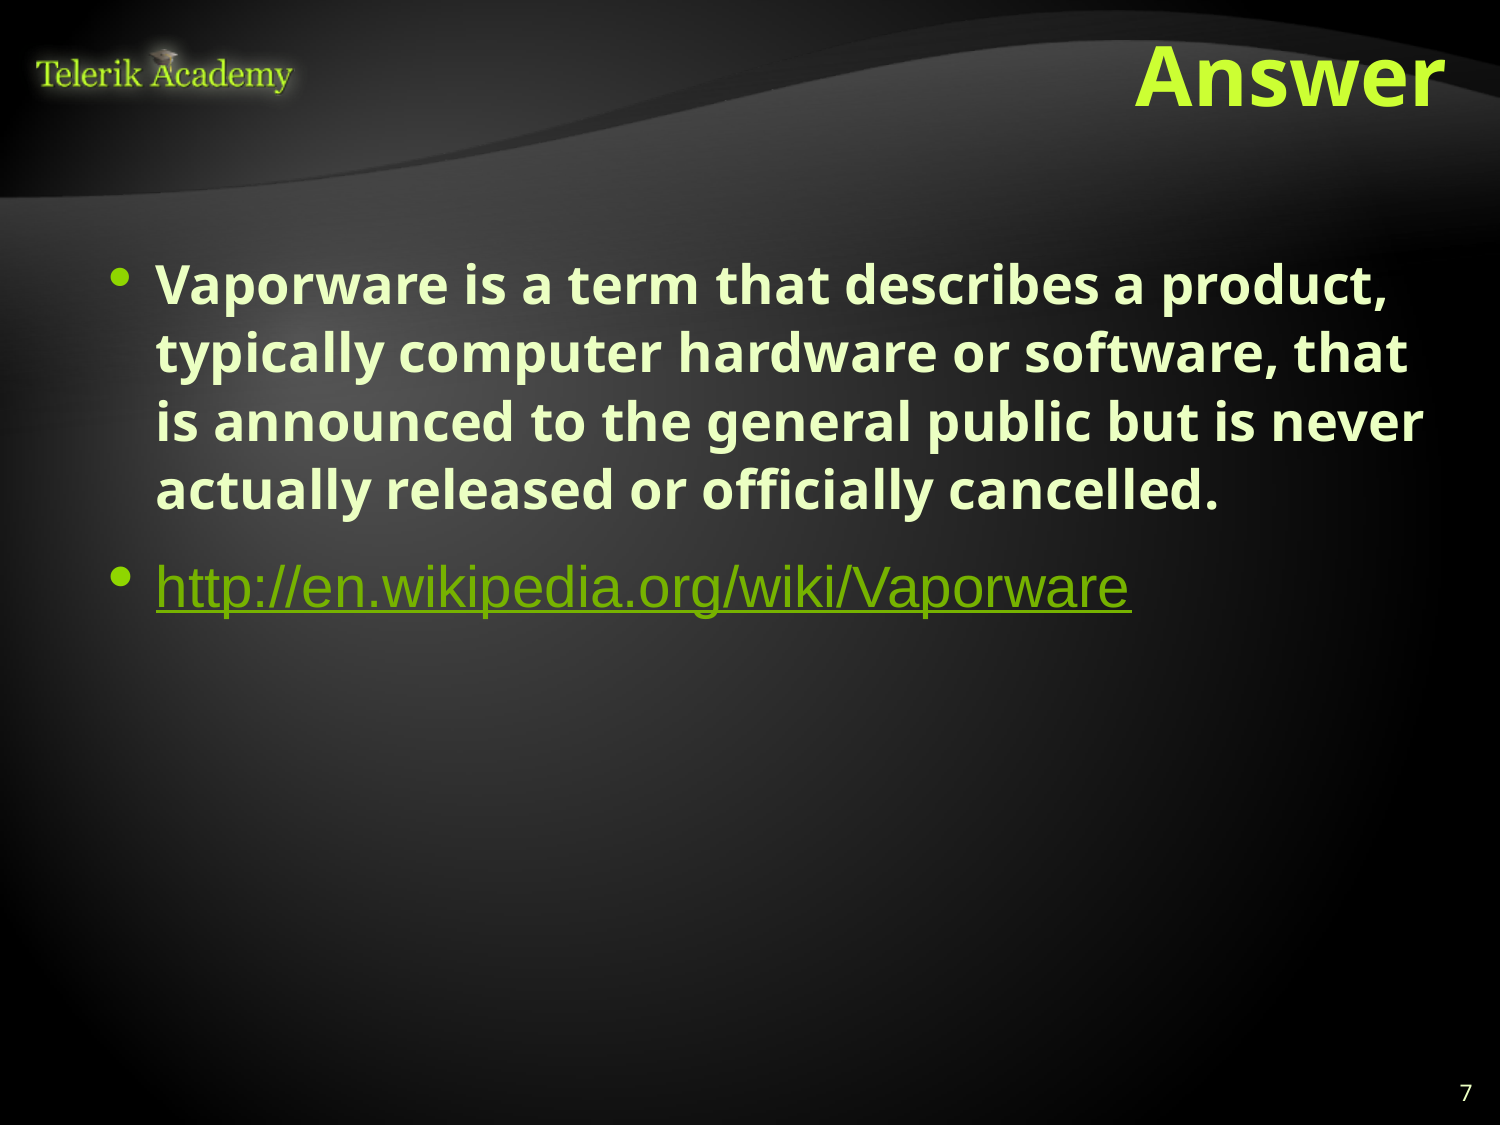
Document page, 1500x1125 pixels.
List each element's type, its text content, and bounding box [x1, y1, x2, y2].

picture [0, 0, 1500, 1125]
title Answer [300, 12, 1463, 150]
slide_number 7 [1412, 1074, 1488, 1113]
list Vaporware is a term that describes a product, typically computer hardware or software, that is announced to the general public but is never actually released or officially cancelled. http://en.wikipedia.org/wiki/Vaporware [37, 162, 1463, 1088]
